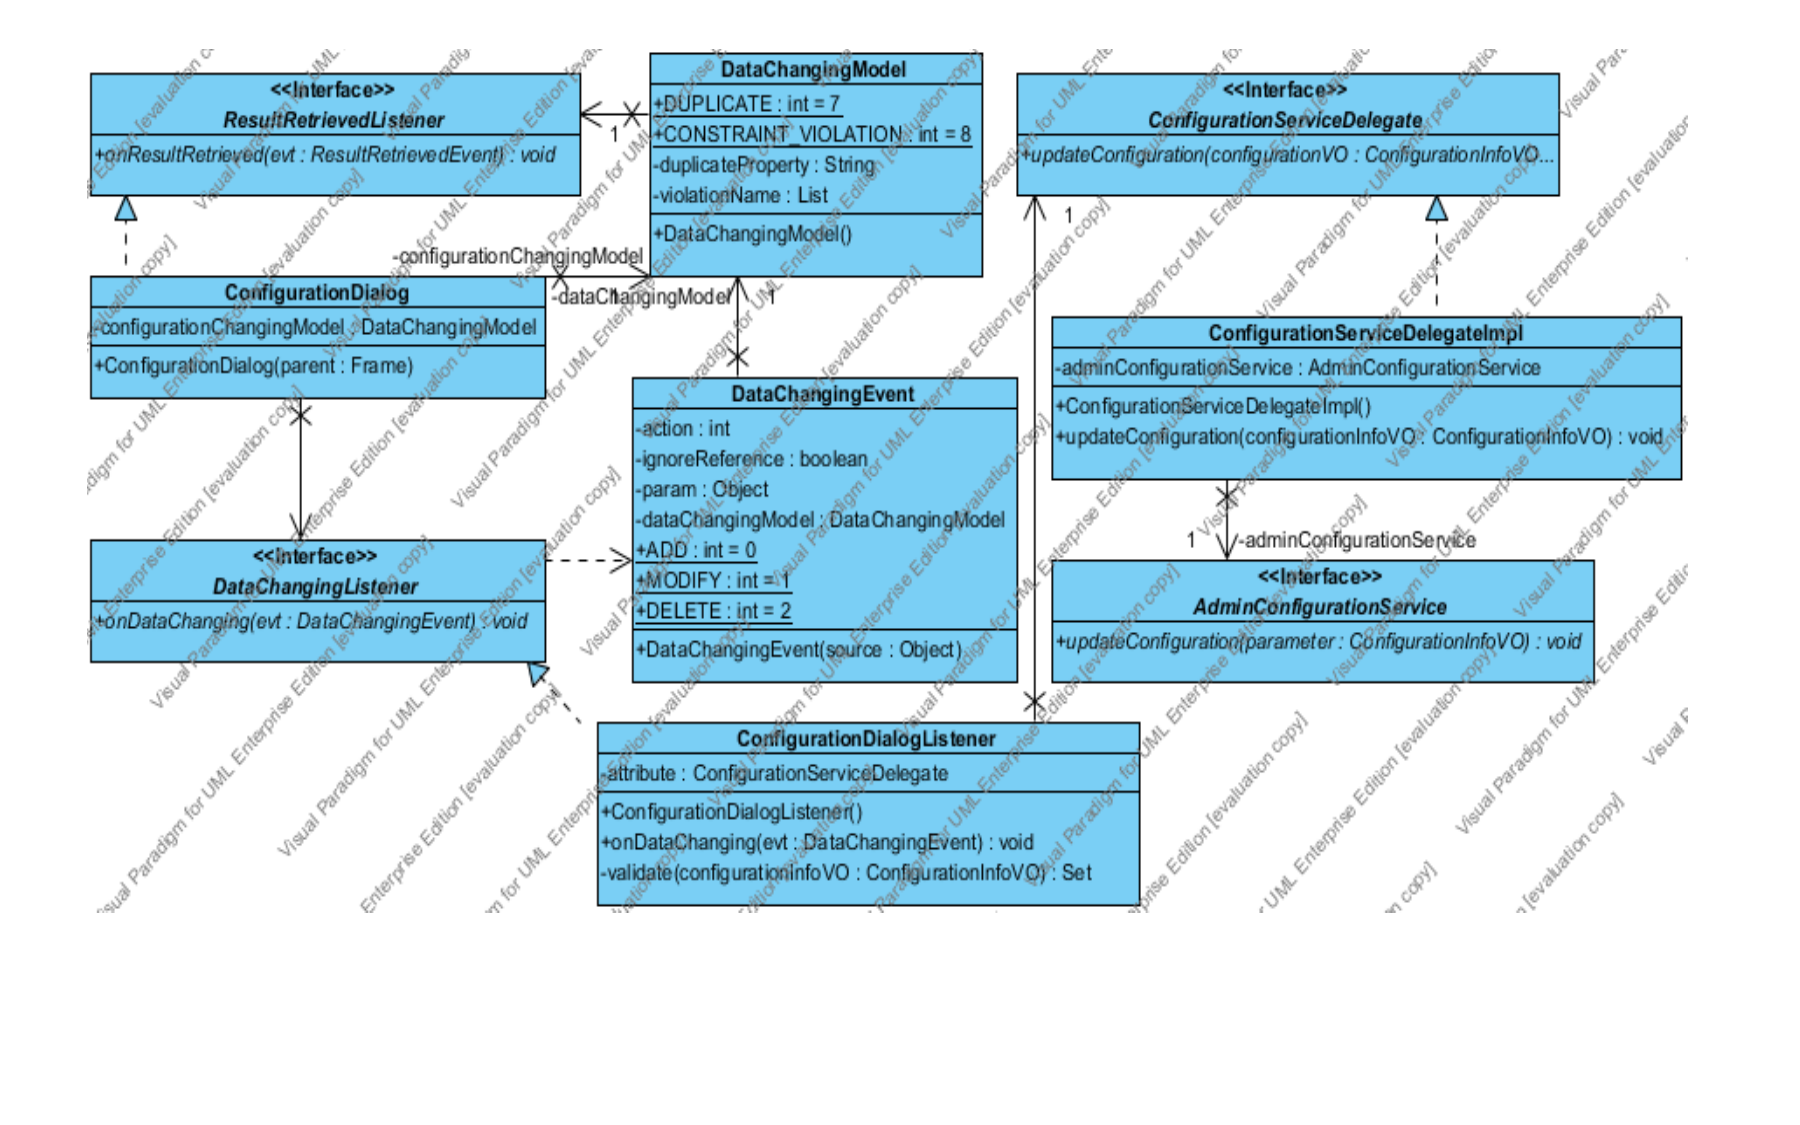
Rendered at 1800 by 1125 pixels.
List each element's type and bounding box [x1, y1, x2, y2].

list [87, 49, 1688, 913]
